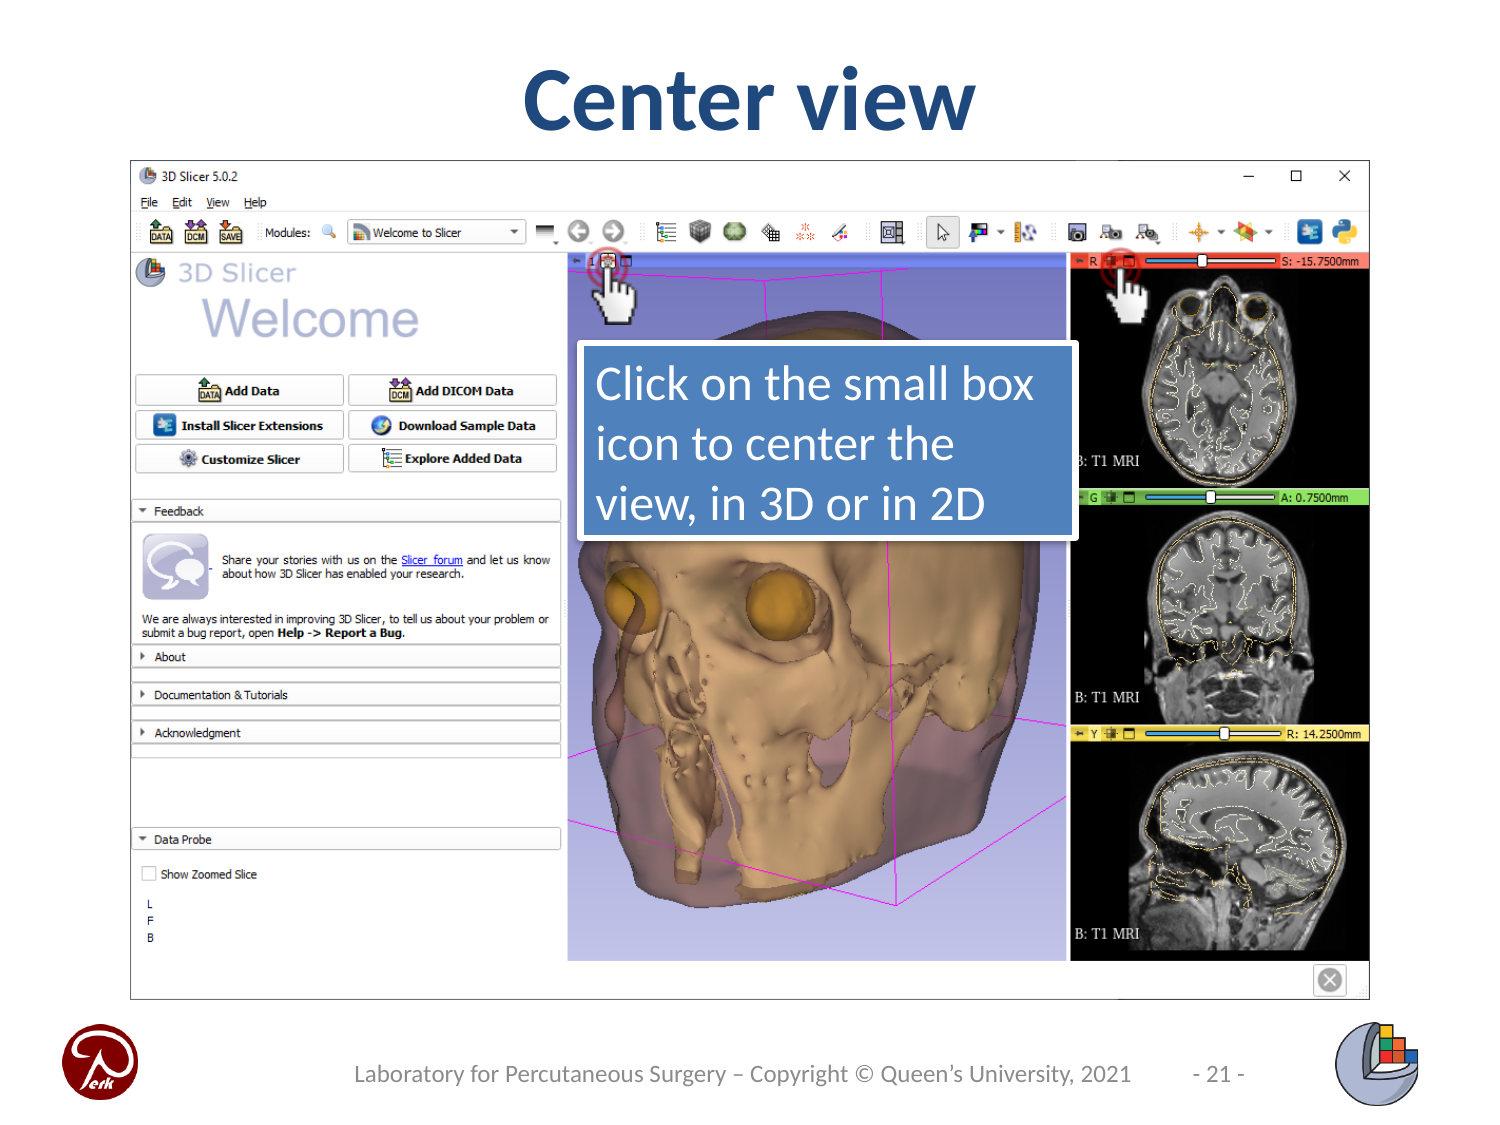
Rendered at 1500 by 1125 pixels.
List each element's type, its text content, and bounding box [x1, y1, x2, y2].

title Center view [74, 0, 1426, 188]
picture [62, 1024, 138, 1100]
picture [129, 160, 1370, 1001]
picture [1335, 1022, 1419, 1106]
footer Laboratory for Percutaneous Surgery – Copyright © Queen’s University, 2021 [312, 1042, 1175, 1103]
slide_number - 21 - [1175, 1042, 1263, 1103]
